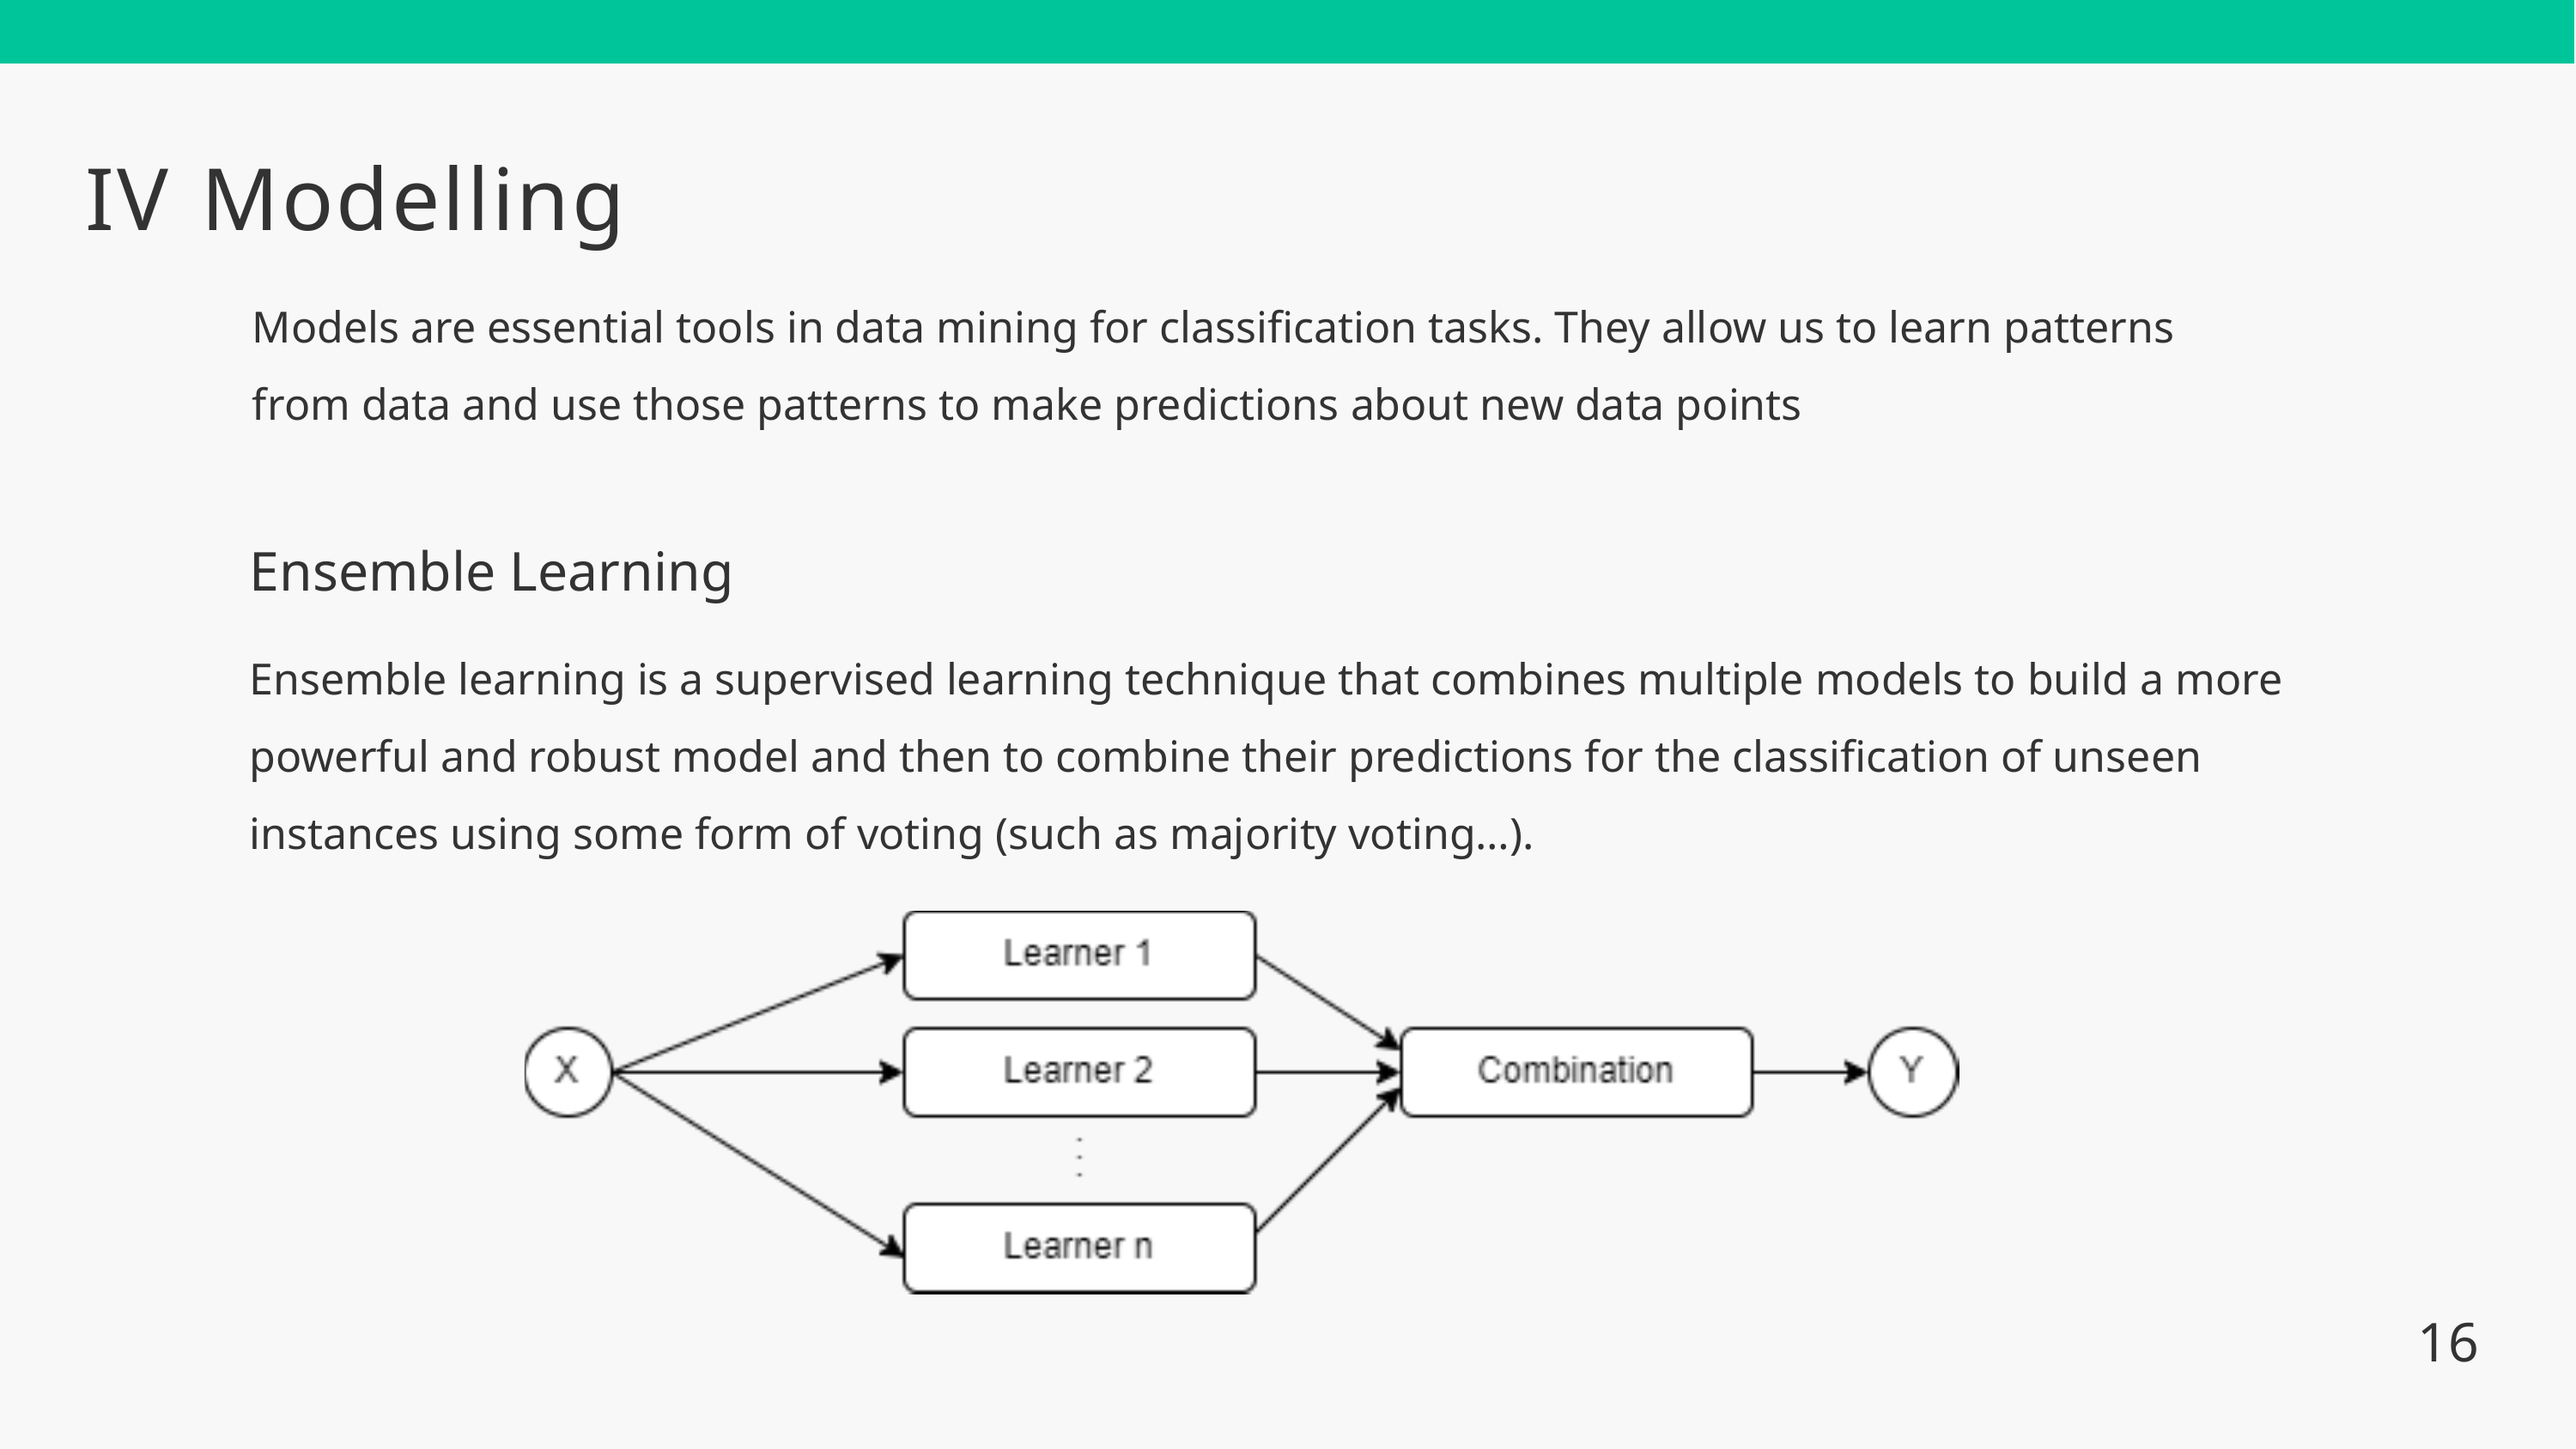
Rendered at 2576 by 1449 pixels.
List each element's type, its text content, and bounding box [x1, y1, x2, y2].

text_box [0, 0, 2575, 64]
text_box Models are essential tools in data mining for classification tasks. They allow us to learn patterns from data and use those patterns to make predictions about new data points [252, 274, 2240, 429]
text_box Ensemble Learning [249, 516, 1006, 603]
text_box Modelling [201, 144, 1694, 248]
text_box IV [70, 144, 185, 248]
text_box 16 [2383, 1286, 2480, 1373]
text_box Ensemble learning is a supervised learning technique that combines multiple models to build a more powerful and robust model and then to combine their predictions for the classification of unseen instances using some form of voting (such as majority voting…). [249, 626, 2312, 858]
text_box [524, 911, 1959, 1294]
